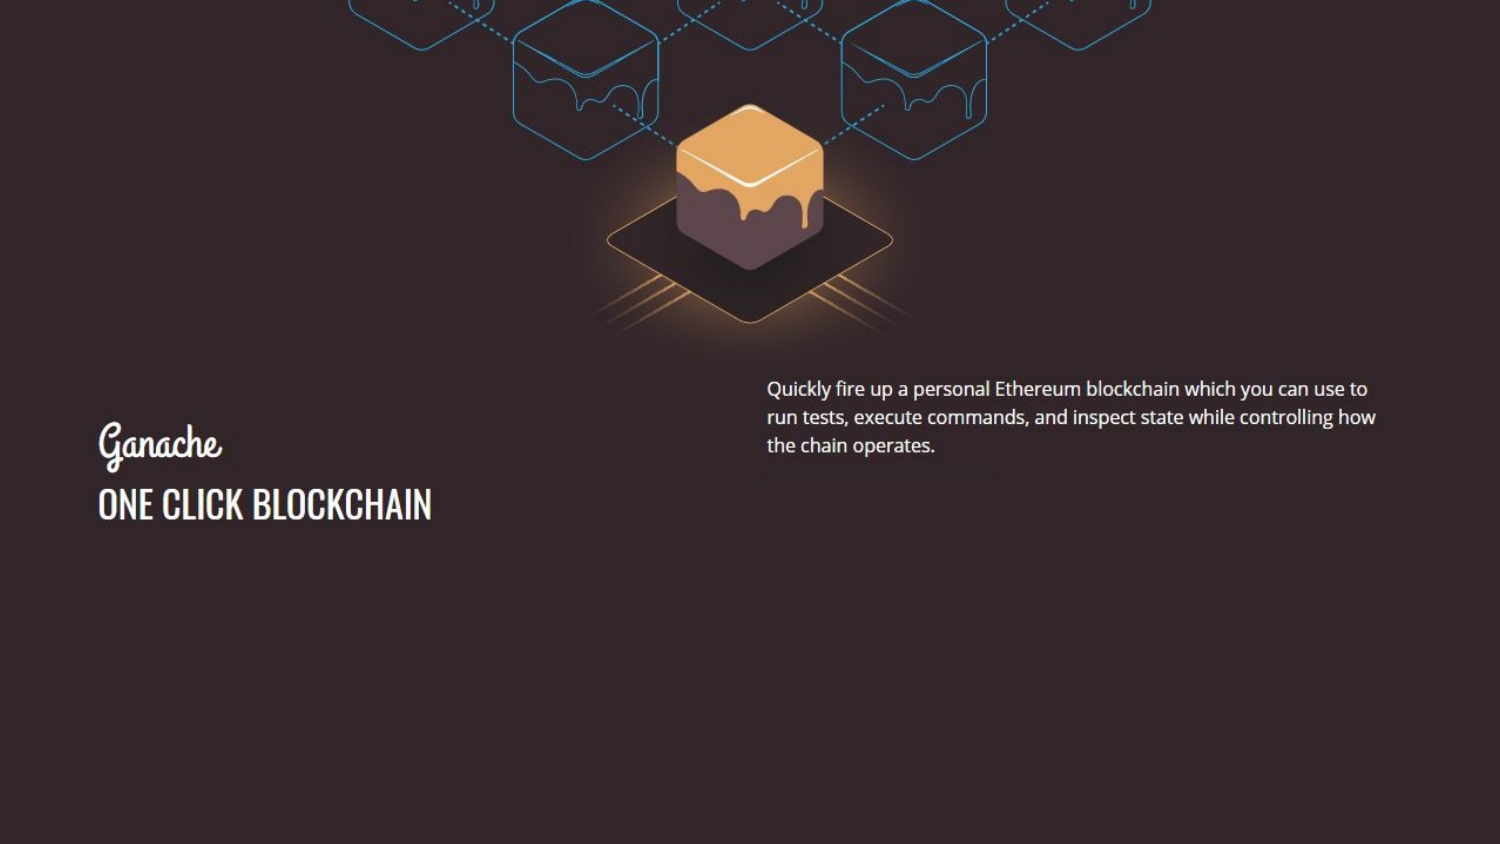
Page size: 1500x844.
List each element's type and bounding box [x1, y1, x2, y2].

picture [0, 0, 1500, 529]
